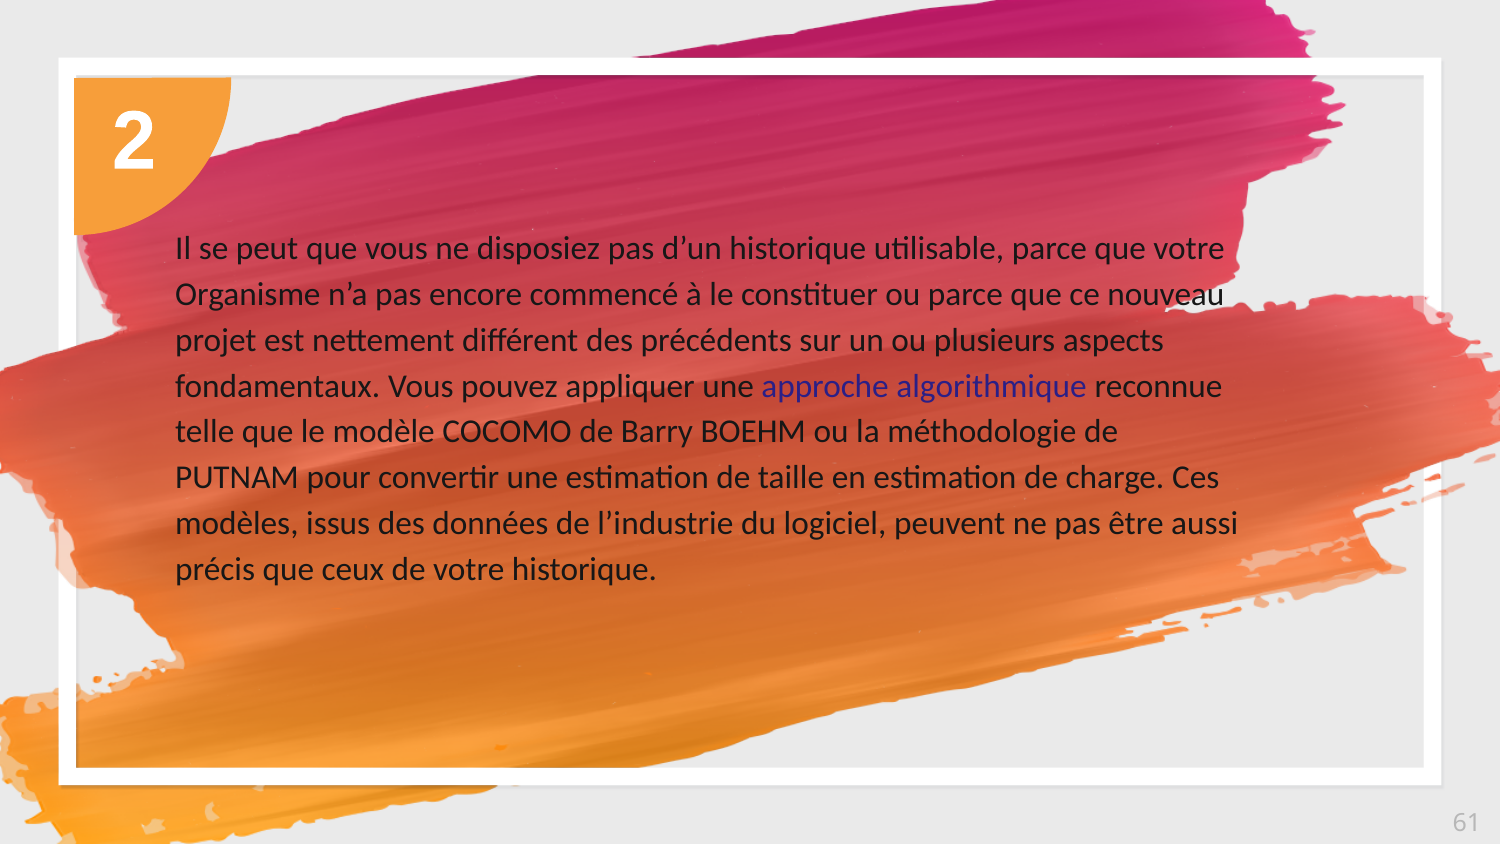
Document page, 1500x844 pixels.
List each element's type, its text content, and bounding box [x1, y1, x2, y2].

list Il se peut que vous ne disposiez pas d’un historique utilisable, parce que votre Organisme n’a pas encore commencé à le constituer ou parce que ce nouveau projet est nettement différent des précédents sur un ou plusieurs aspects fondamentaux. Vous pouvez appliquer une approche algorithmique reconnue telle que le modèle COCOMO de Barry BOEHM ou la méthodologie de PUTNAM pour convertir une estimation de taille en estimation de charge. Ces modèles, issus des données de l’industrie du logiciel, peuvent ne pas être aussi précis que ceux de votre historique. [175, 168, 1249, 639]
slide_number 61 [1391, 791, 1482, 844]
picture [0, 0, 1500, 844]
text_box [74, 77, 232, 236]
